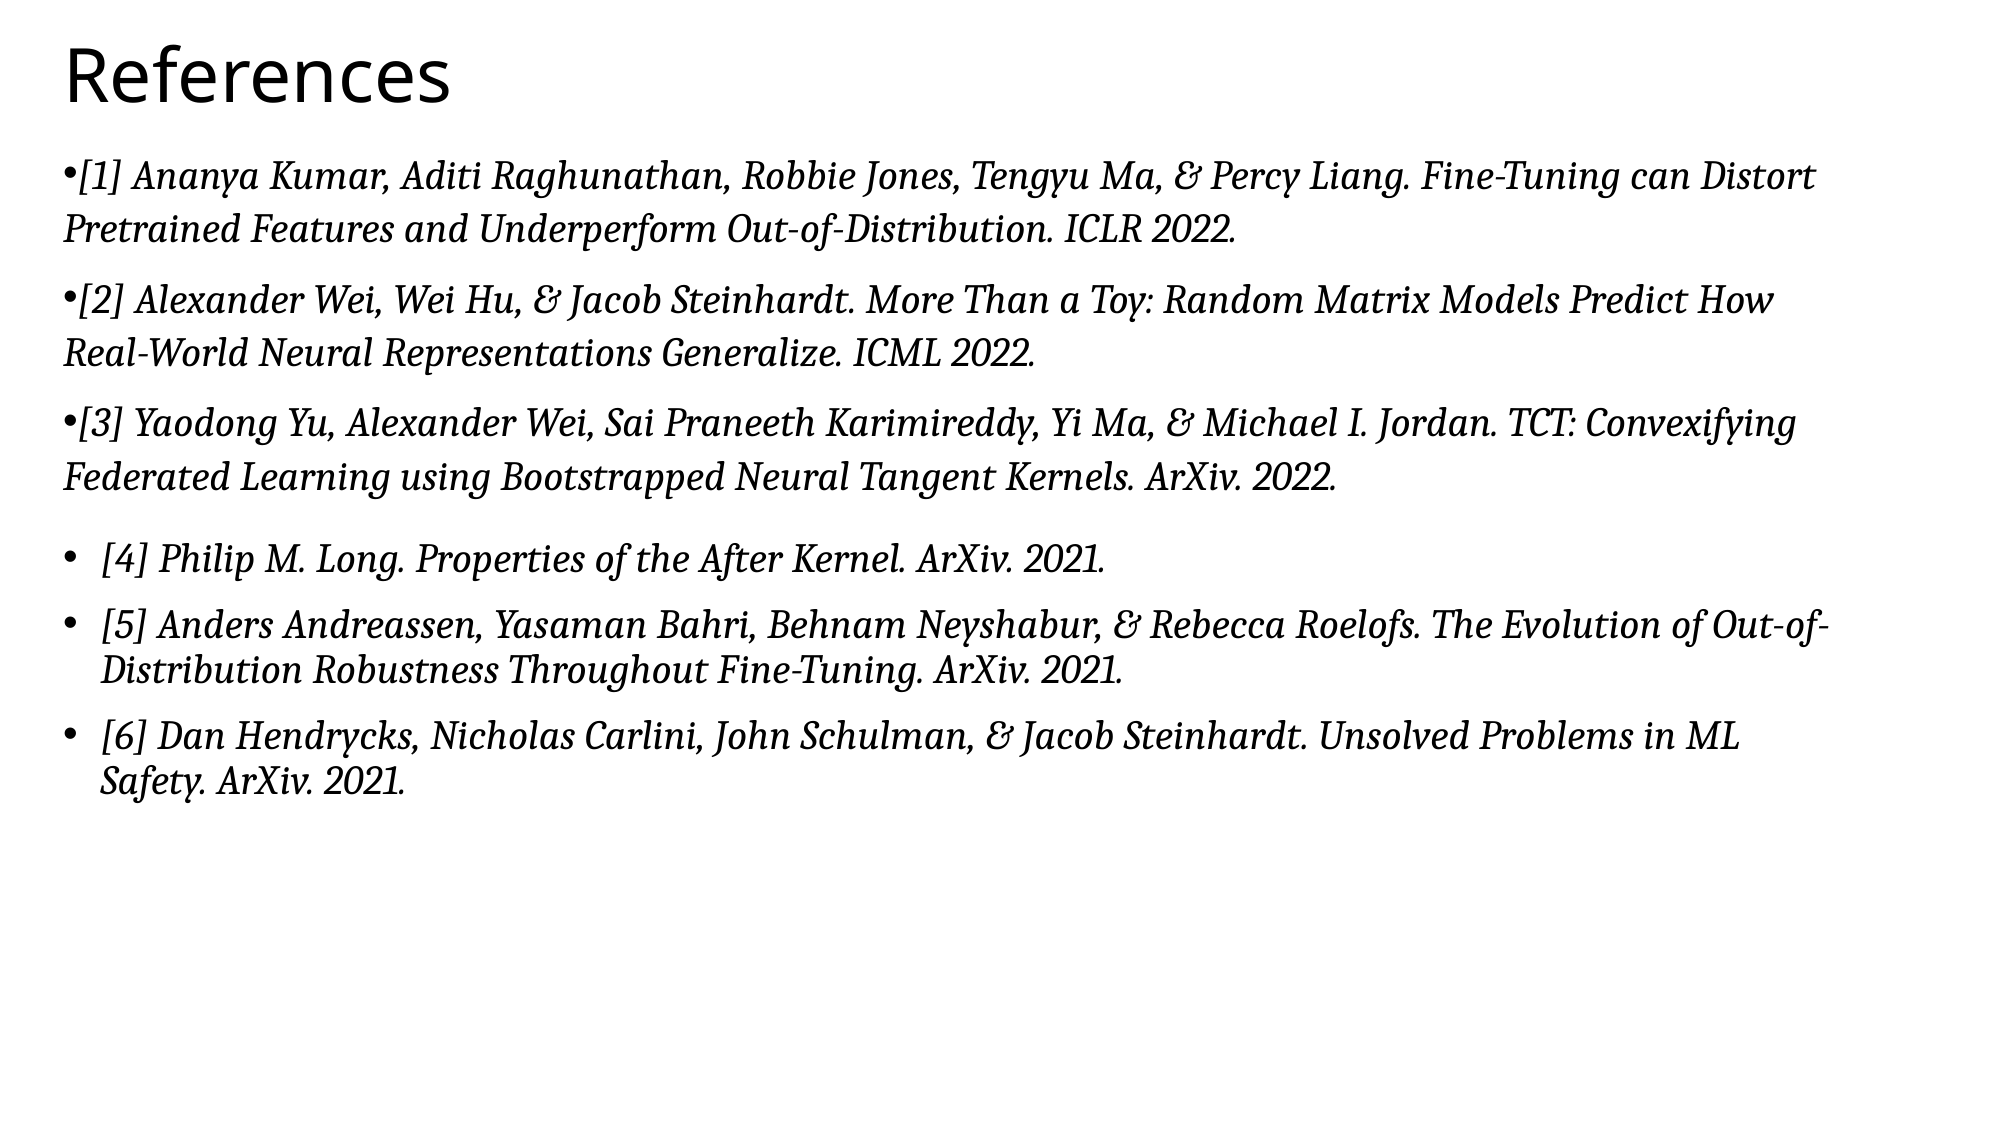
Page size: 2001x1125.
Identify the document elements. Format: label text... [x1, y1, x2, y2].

list [1] Ananya Kumar, Aditi Raghunathan, Robbie Jones, Tengyu Ma, & Percy Liang. Fine-Tuning can Distort Pretrained Features and Underperform Out-of-Distribution. ICLR 2022. [2] Alexander Wei, Wei Hu, & Jacob Steinhardt. More Than a Toy: Random Matrix Models Predict How Real-World Neural Representations Generalize. ICML 2022. [3] Yaodong Yu, Alexander Wei, Sai Praneeth Karimireddy, Yi Ma, & Michael I. Jordan. TCT: Convexifying Federated Learning using Bootstrapped Neural Tangent Kernels. ArXiv. 2022. [4] Philip M. Long. Properties of the After Kernel. ArXiv. 2021. [5] Anders Andreassen, Yasaman Bahri, Behnam Neyshabur, & Rebecca Roelofs. The Evolution of Out-of-Distribution Robustness Throughout Fine-Tuning. ArXiv. 2021. [6] Dan Hendrycks, Nicholas Carlini, John Schulman, & Jacob Steinhardt. Unsolved Problems in ML Safety. ArXiv. 2021. [48, 136, 1870, 1050]
title References [48, 0, 1774, 136]
